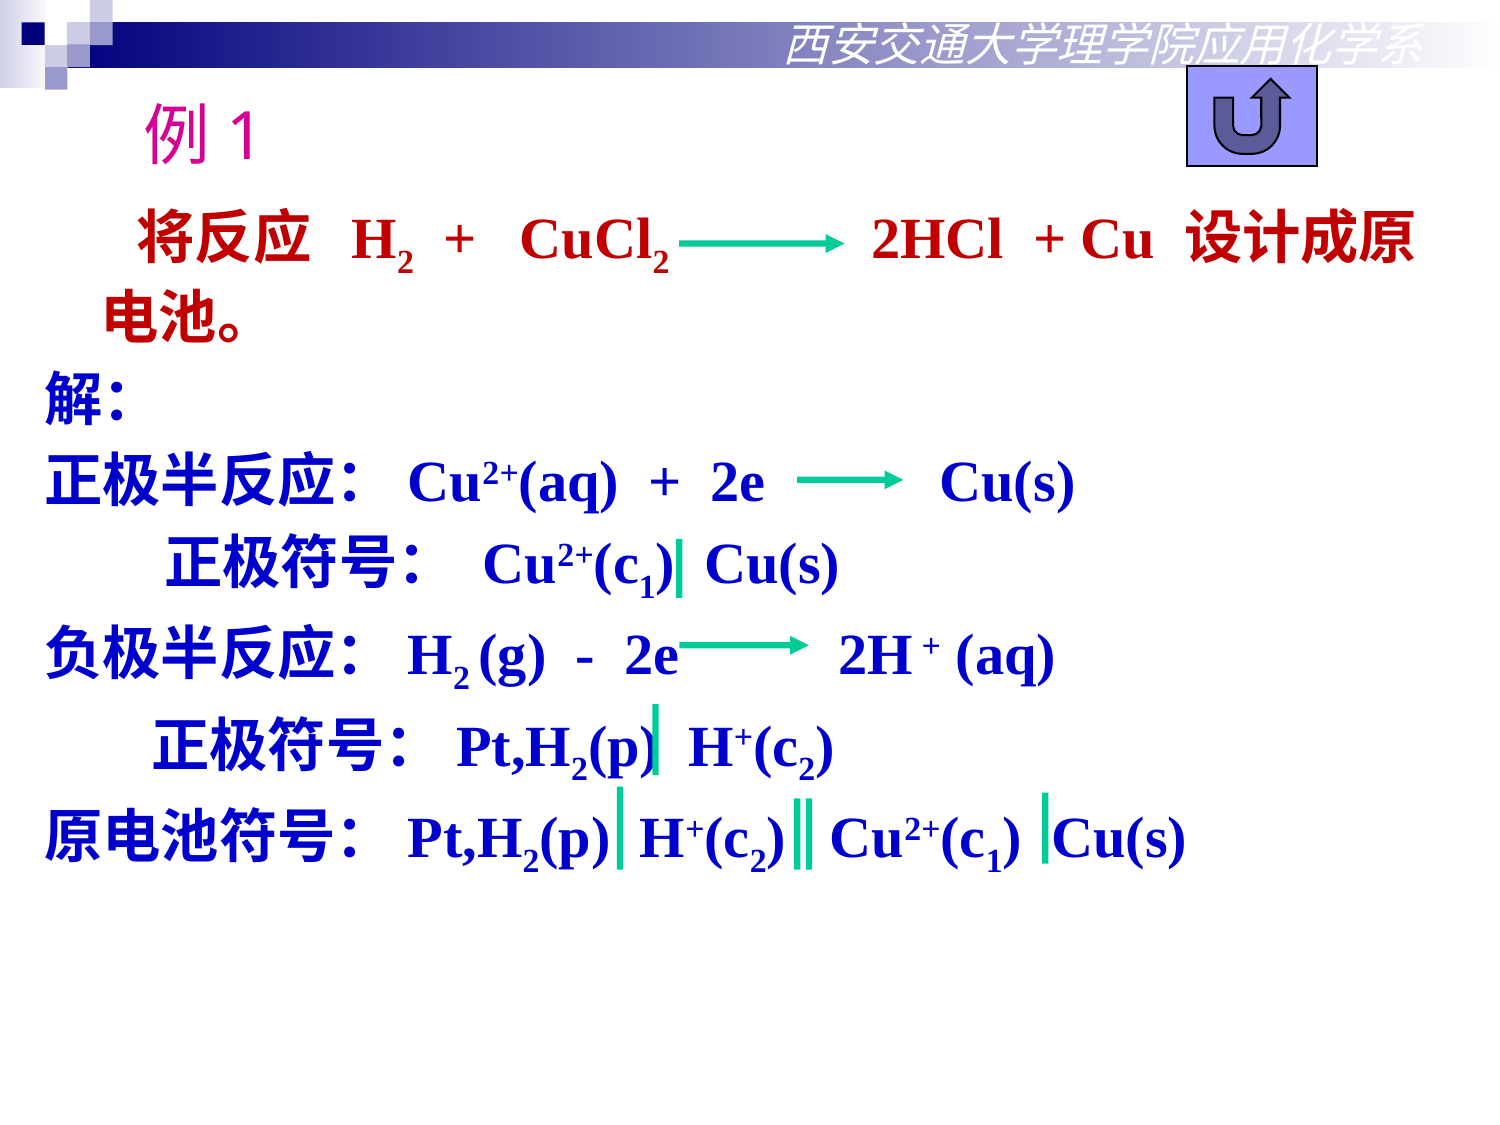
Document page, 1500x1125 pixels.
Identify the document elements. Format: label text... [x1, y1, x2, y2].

title 例1 [117, 74, 290, 184]
text_box 西安交通大学理学院应用化学系 [767, 8, 1500, 78]
text_box [797, 473, 904, 487]
list 将反应 H2 + CuCl2 2HCl + Cu 设计成原电池。 解： 正极半反应：Cu2+(aq) + 2e Cu(s) 正极符号： Cu2+(c1) Cu(s) 负极半反应：H2 (g) - 2e 2H + (aq) 正极符号：Pt,H2(p) H+(c2) 原电池符号：Pt,H2(p) H+(c2) Cu2+(c1) Cu(s) [29, 184, 1448, 1012]
text_box [679, 237, 845, 250]
text_box [1186, 78, 1317, 167]
text_box [679, 639, 809, 652]
